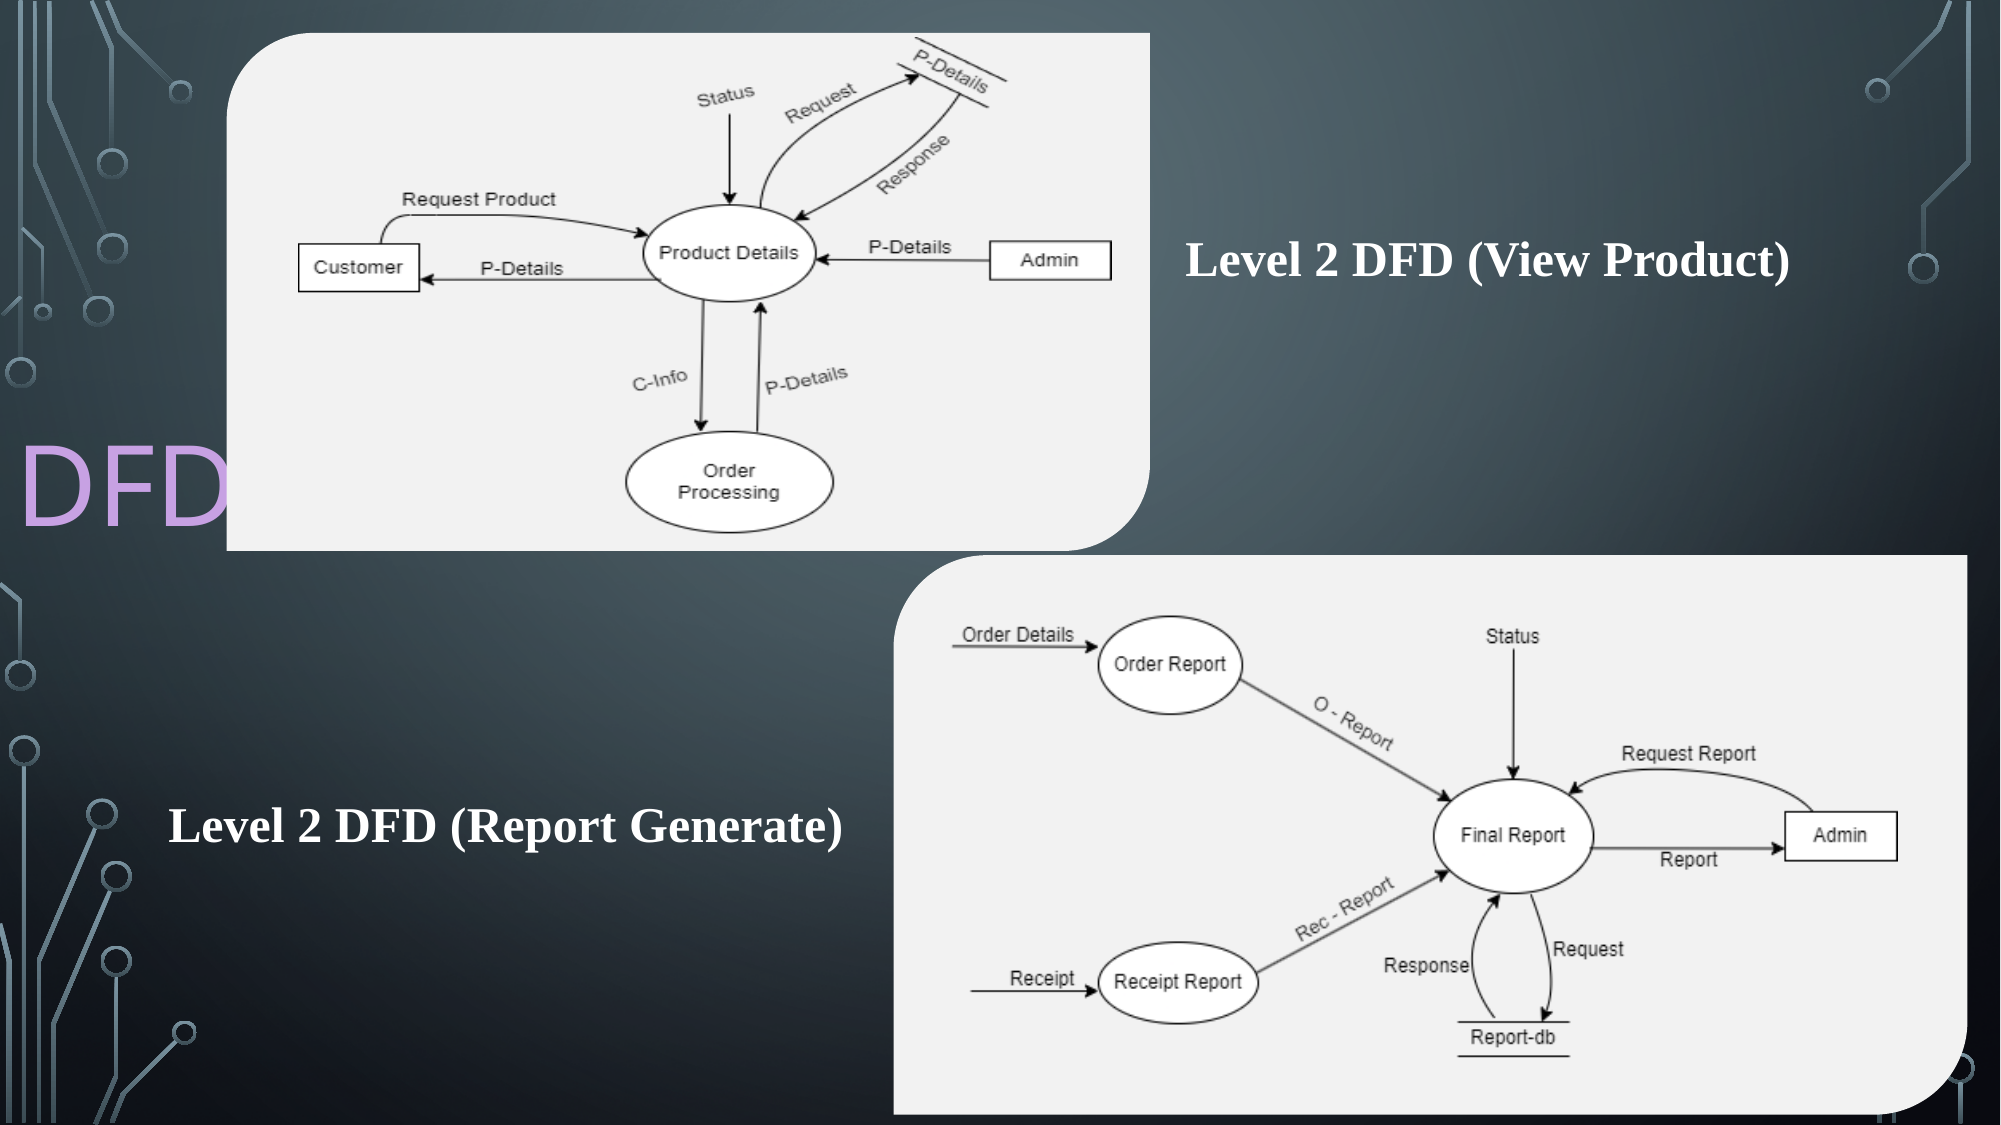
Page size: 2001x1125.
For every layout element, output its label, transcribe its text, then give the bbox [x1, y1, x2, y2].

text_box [226, 32, 1151, 552]
text_box Level 2 DFD (View Product) [1155, 179, 1910, 334]
text_box Level 2 DFD (Report Generate) [62, 745, 887, 899]
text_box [893, 554, 1968, 1116]
title DFD [0, 368, 281, 612]
